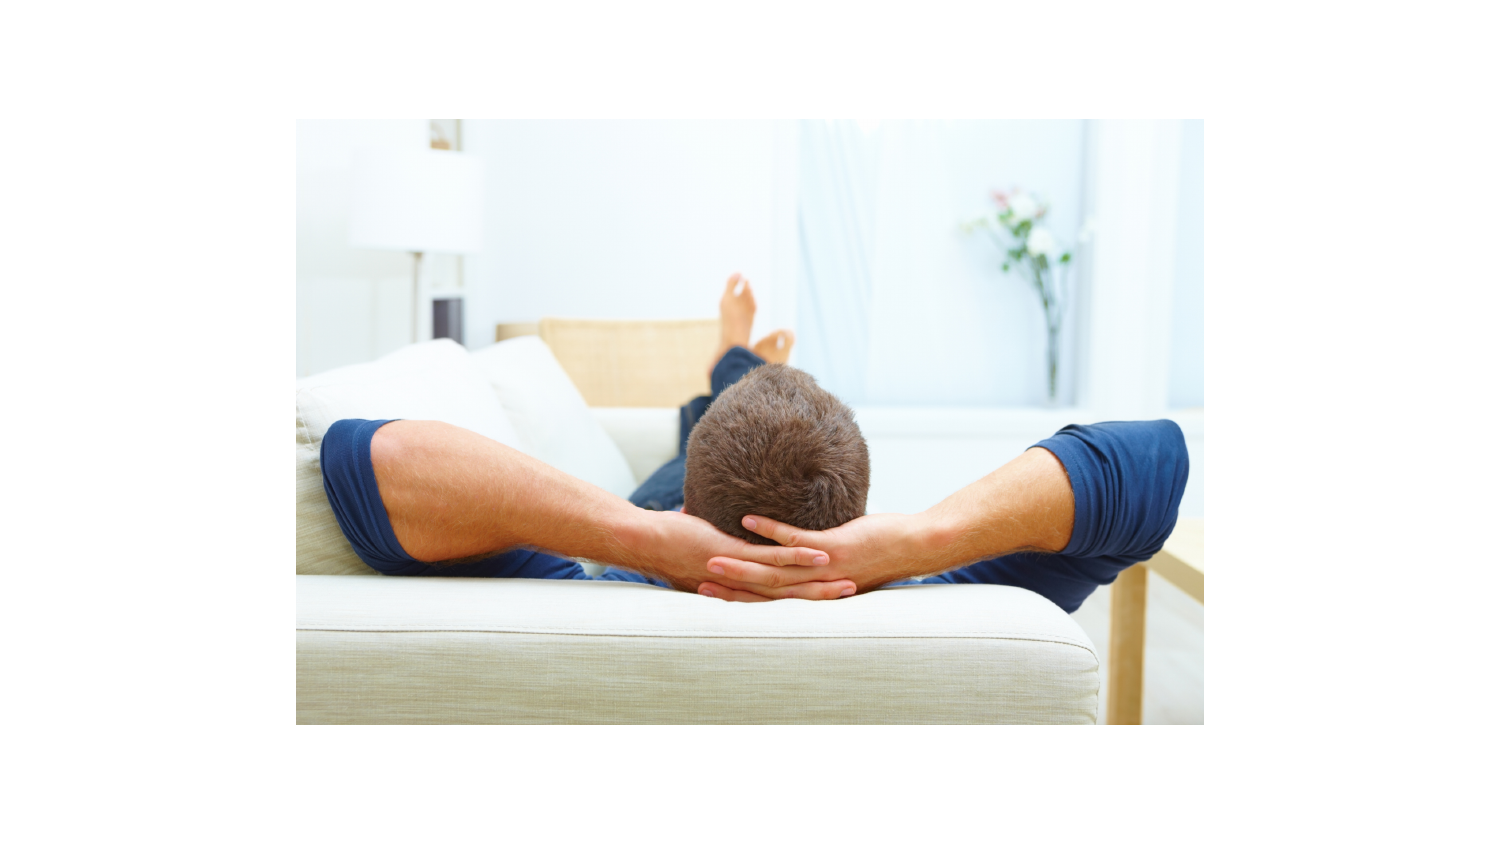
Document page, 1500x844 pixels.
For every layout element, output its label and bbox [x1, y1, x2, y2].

picture [295, 119, 1204, 725]
